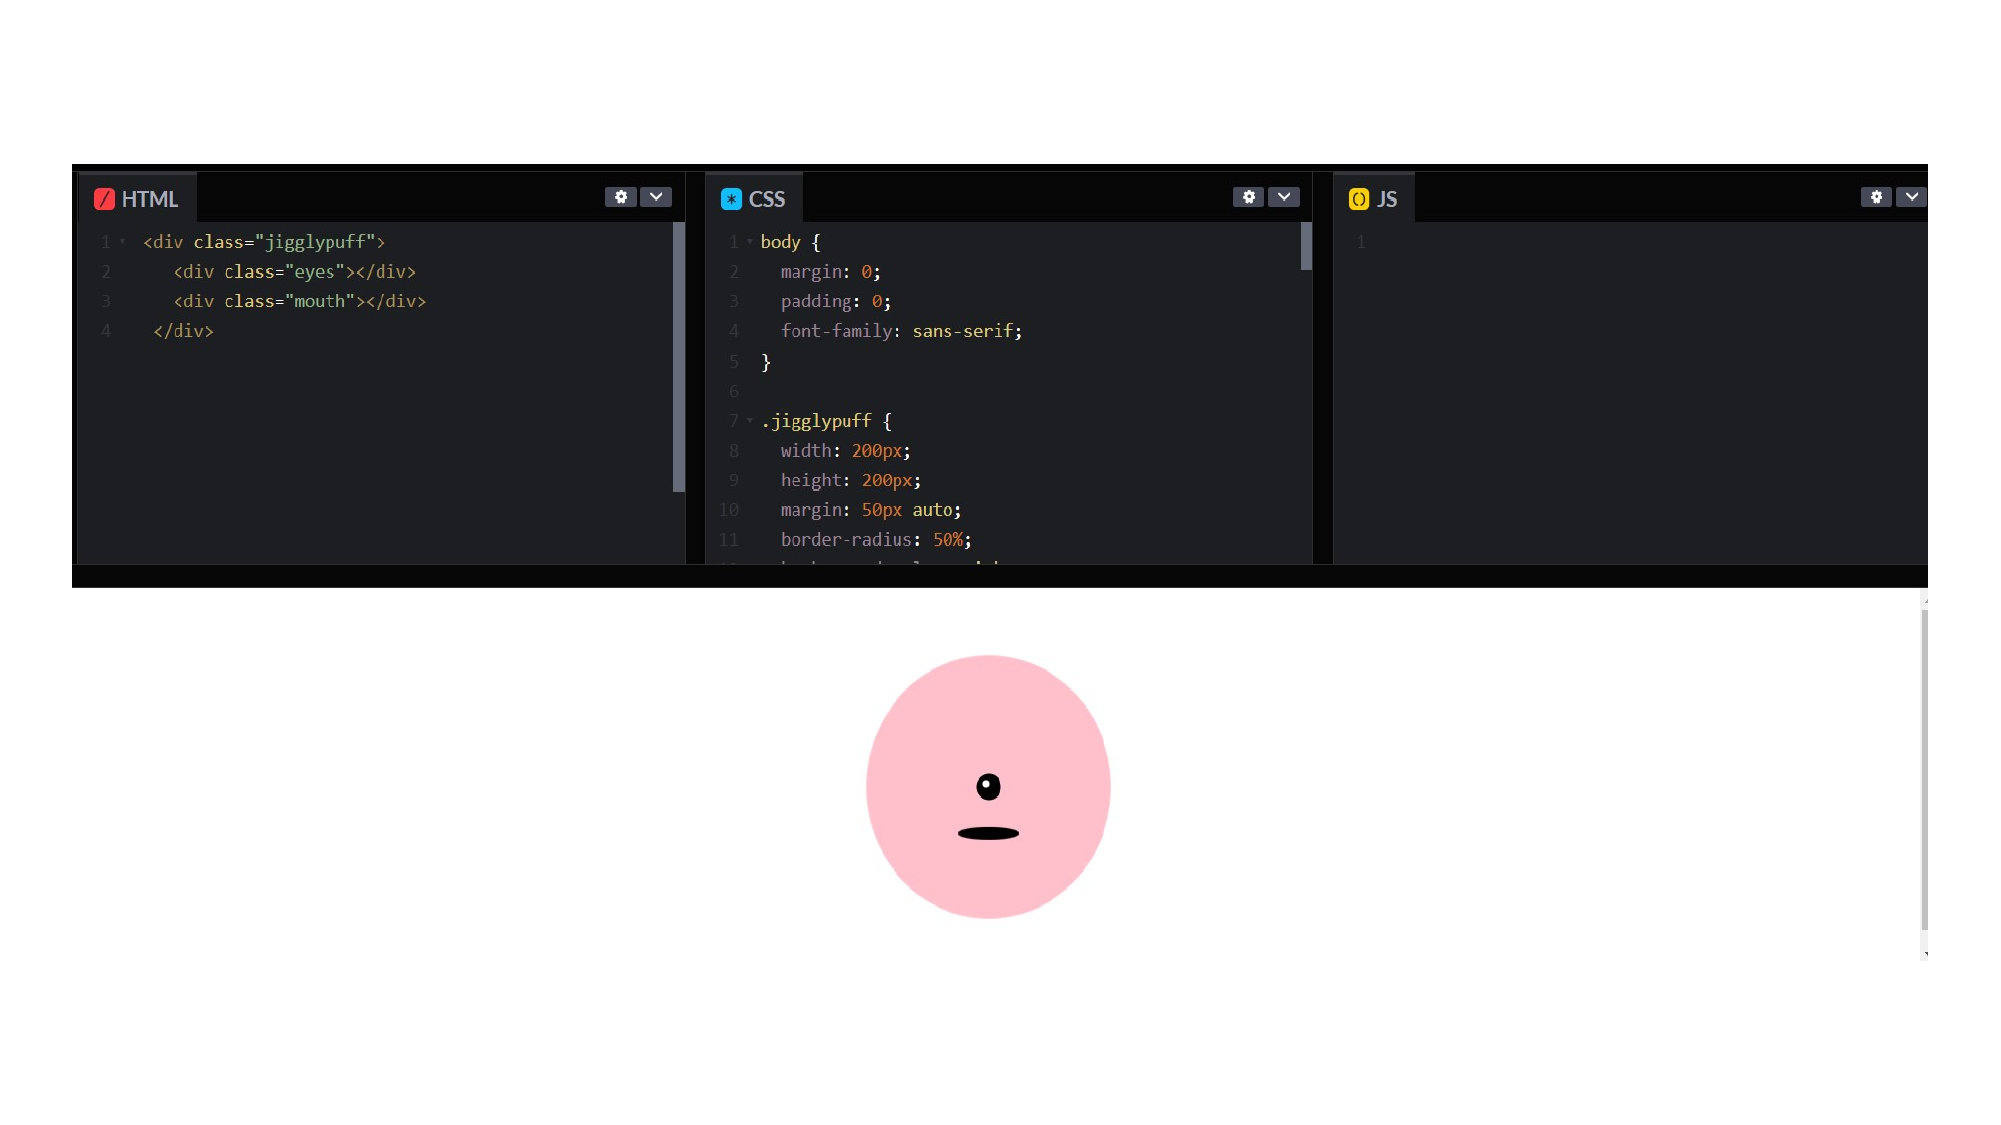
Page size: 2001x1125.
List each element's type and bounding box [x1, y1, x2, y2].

picture [72, 164, 1928, 961]
